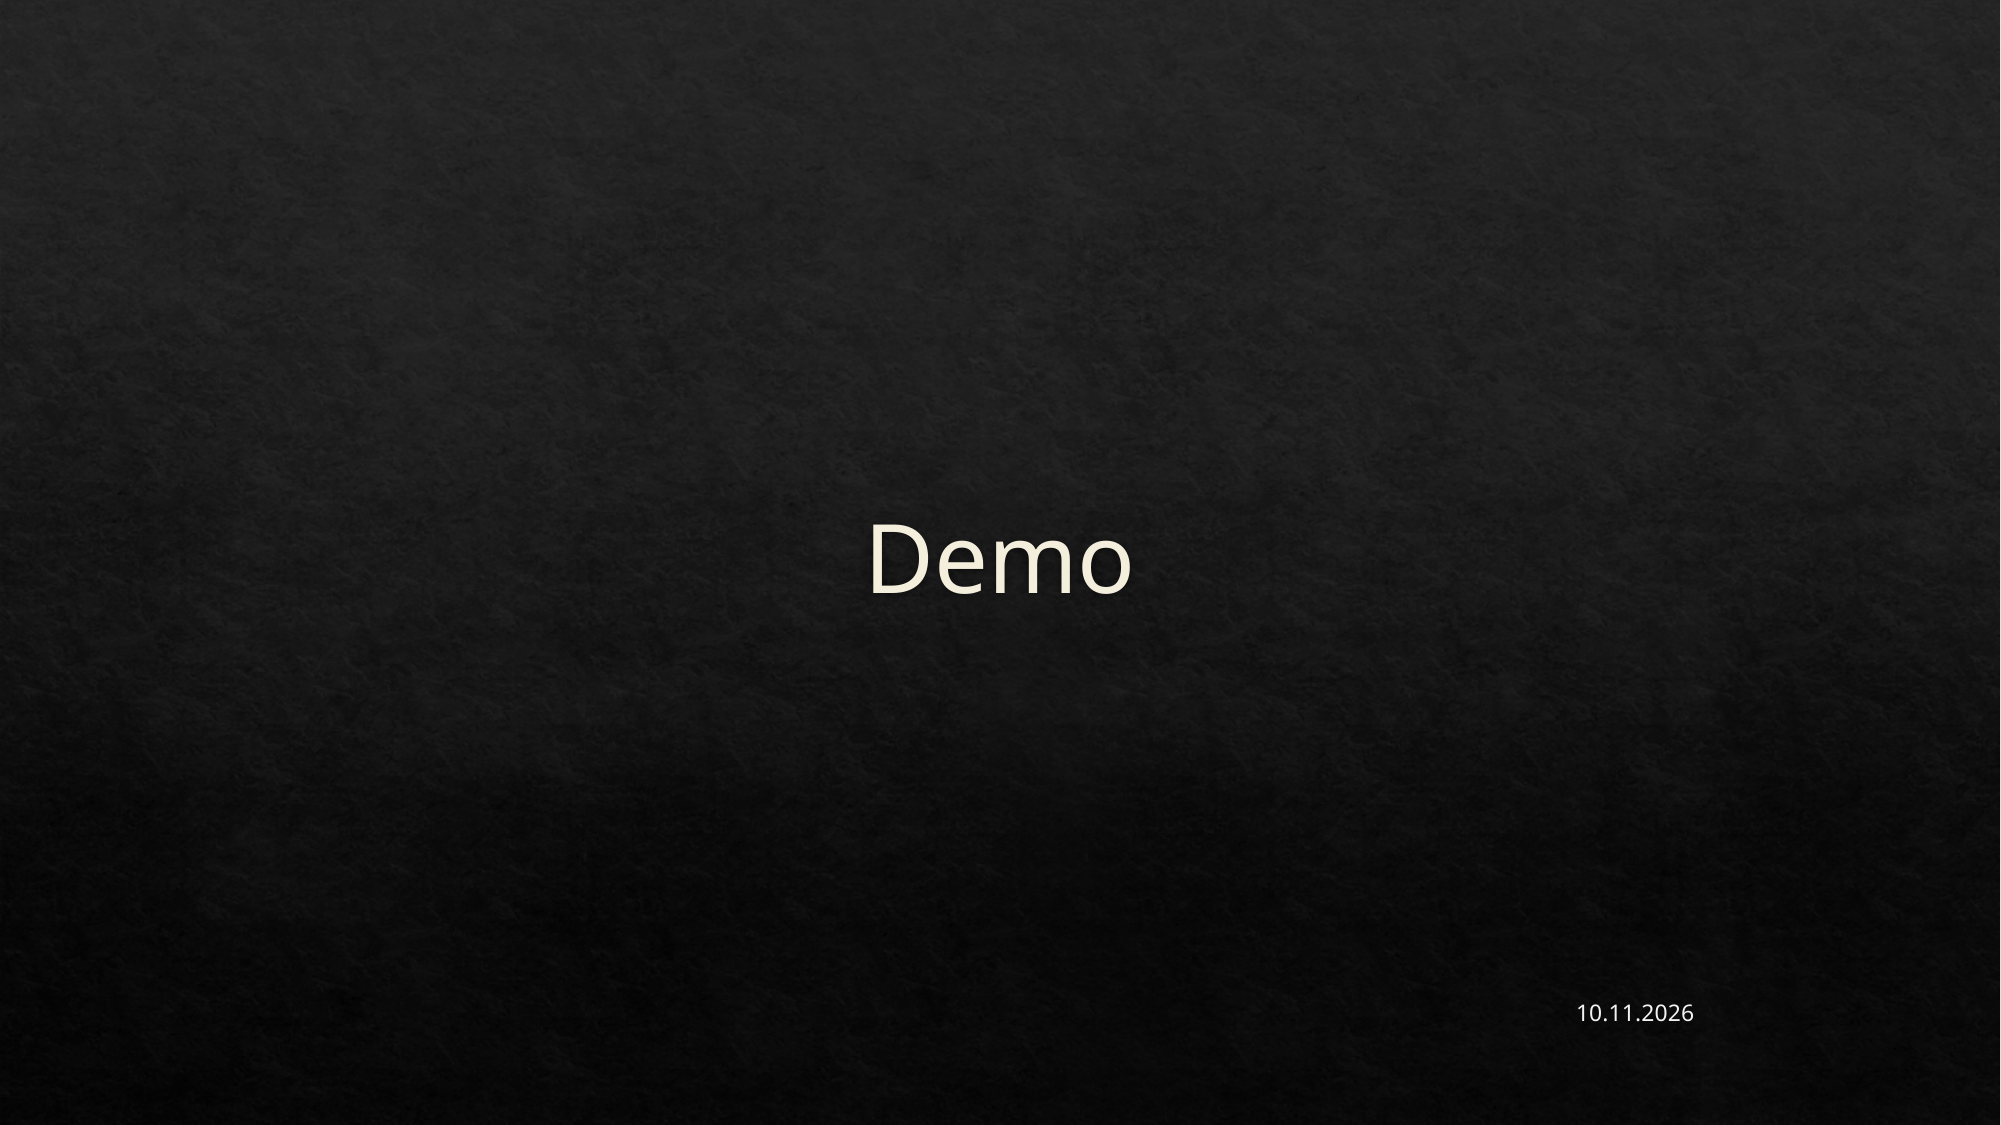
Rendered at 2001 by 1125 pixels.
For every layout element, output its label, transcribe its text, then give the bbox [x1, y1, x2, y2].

title Demo [150, 459, 1850, 666]
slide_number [1259, 984, 1710, 1045]
